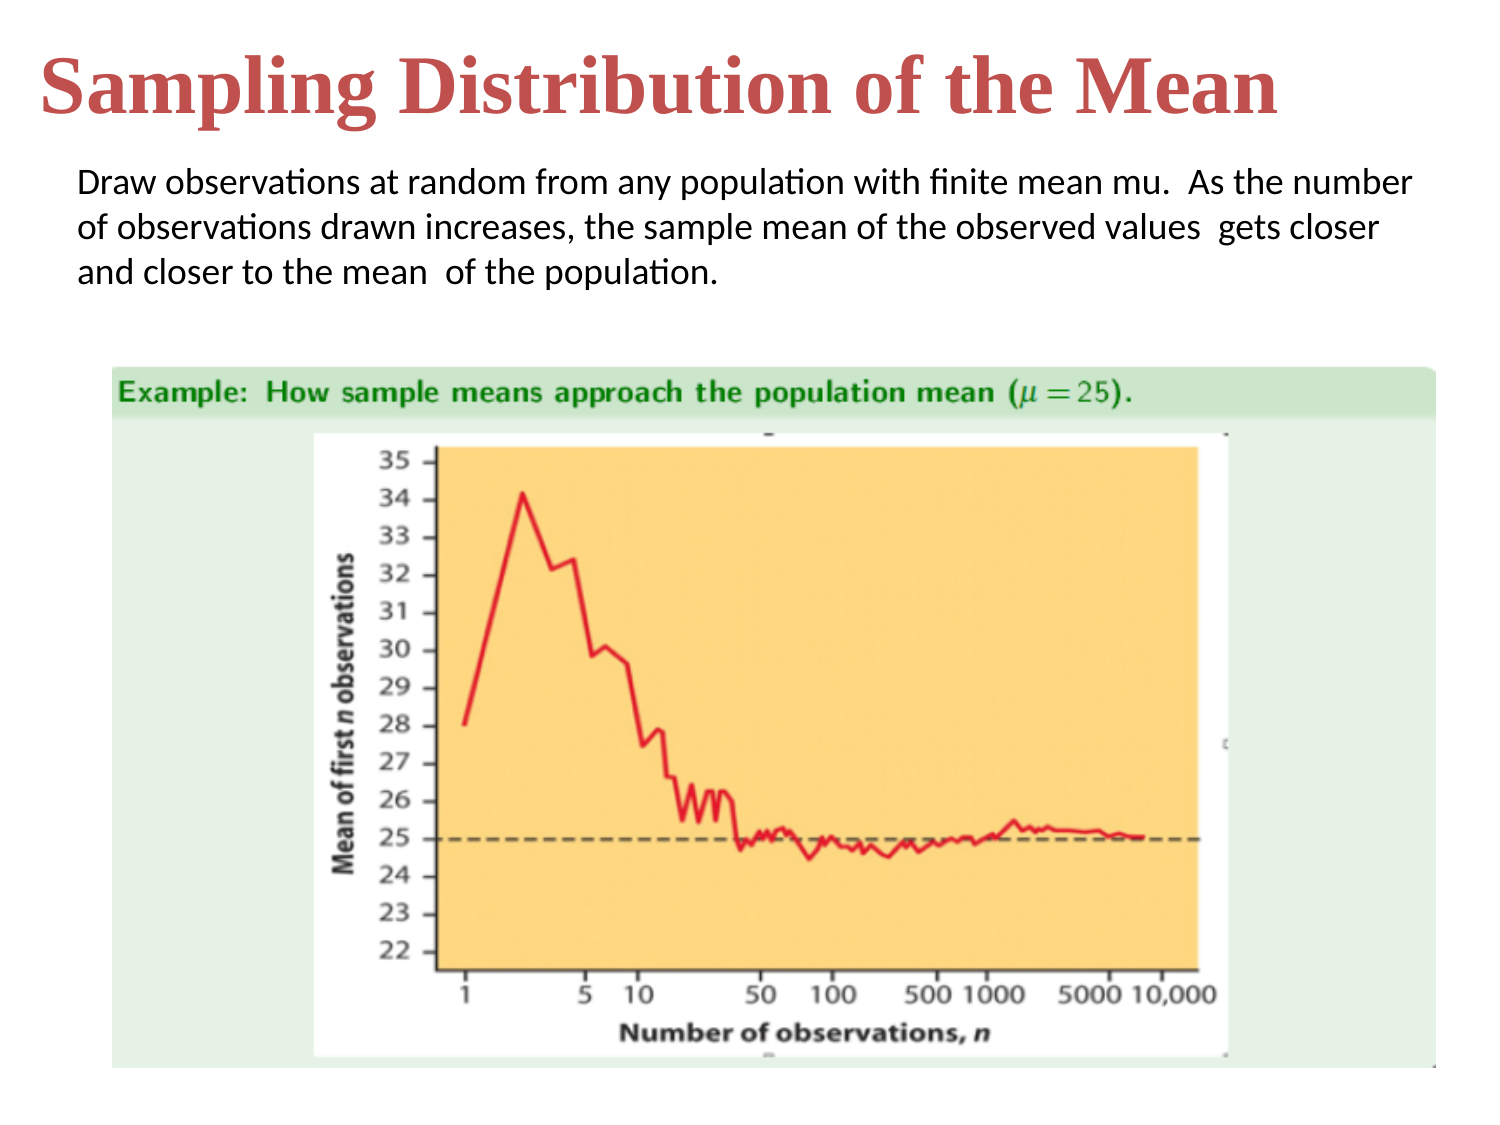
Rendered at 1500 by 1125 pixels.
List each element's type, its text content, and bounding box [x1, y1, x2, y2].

title Sampling Distribution of the Mean [24, 2, 1375, 158]
picture [112, 362, 1436, 1068]
